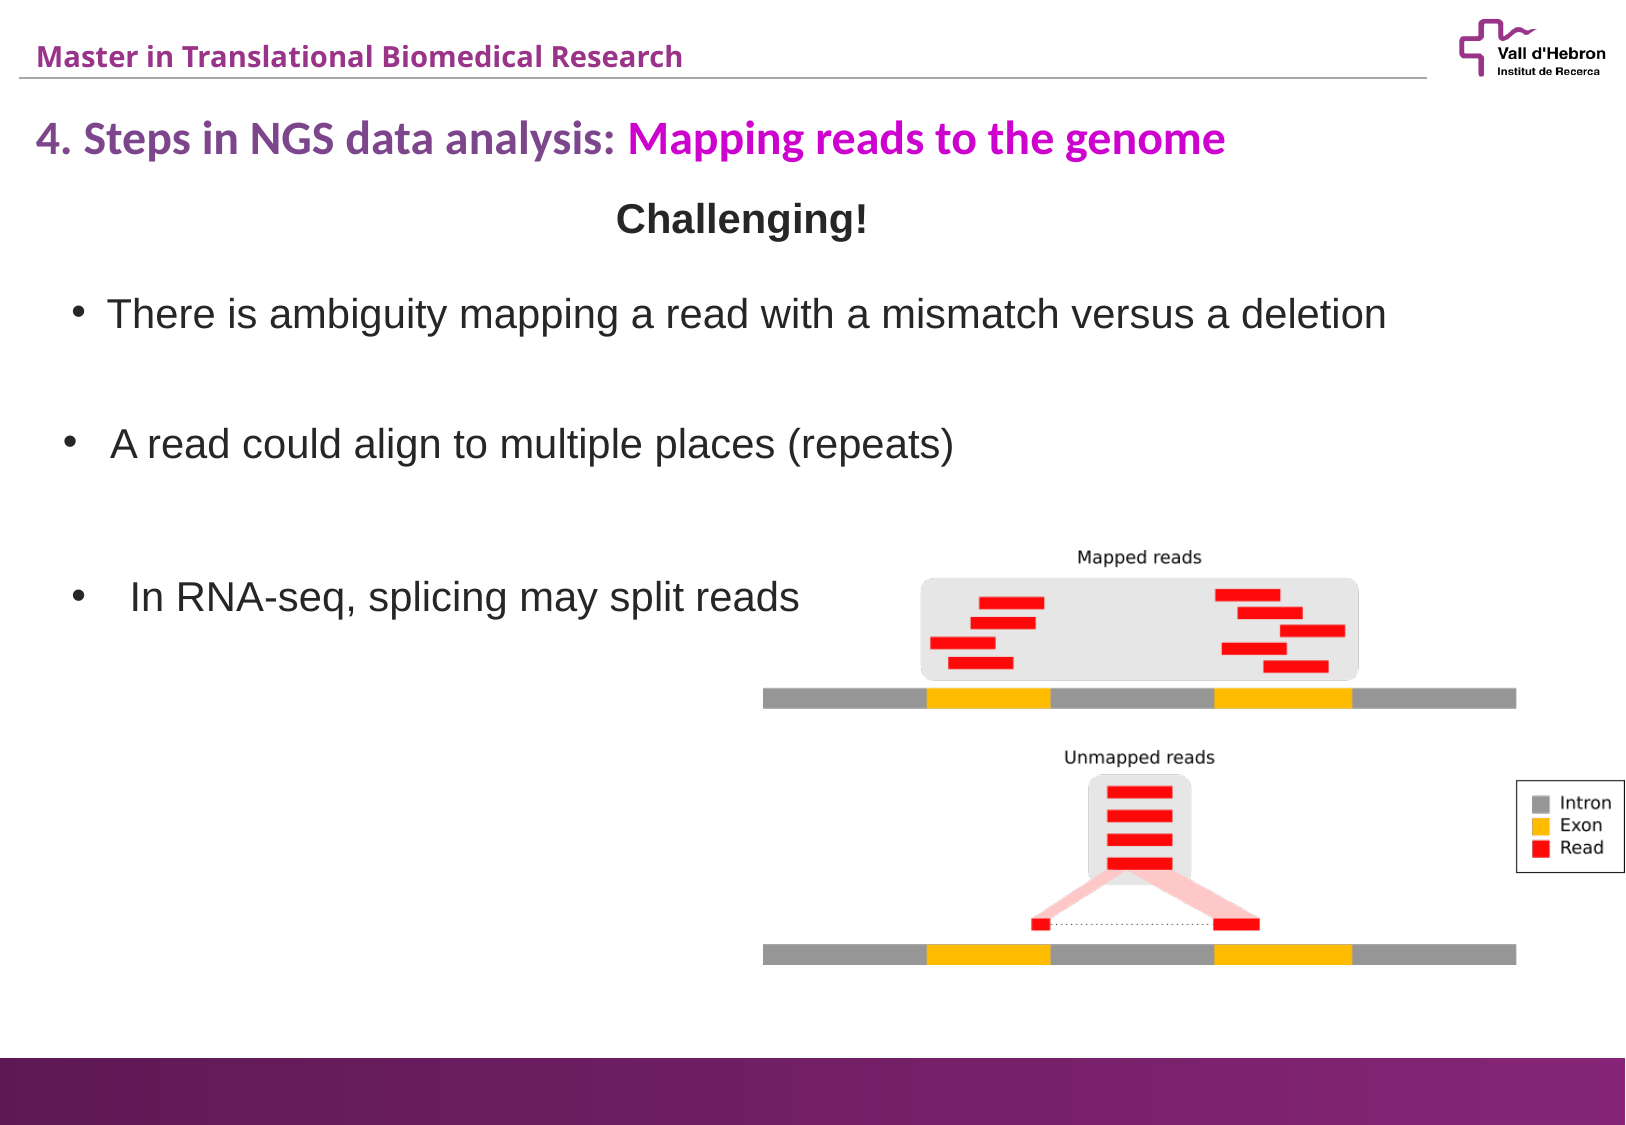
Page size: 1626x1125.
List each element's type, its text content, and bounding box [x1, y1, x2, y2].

text_box 4. Steps in NGS data analysis: Mapping reads to the genome [21, 99, 1569, 172]
text_box Challenging! [601, 184, 884, 250]
text_box In RNA-seq, splicing may split reads [56, 562, 758, 628]
text_box There is ambiguity mapping a read with a mismatch versus a deletion [56, 278, 1510, 344]
picture [1458, 18, 1606, 77]
picture [763, 550, 1625, 965]
text_box A read could align to multiple places (repeats) [48, 408, 970, 474]
